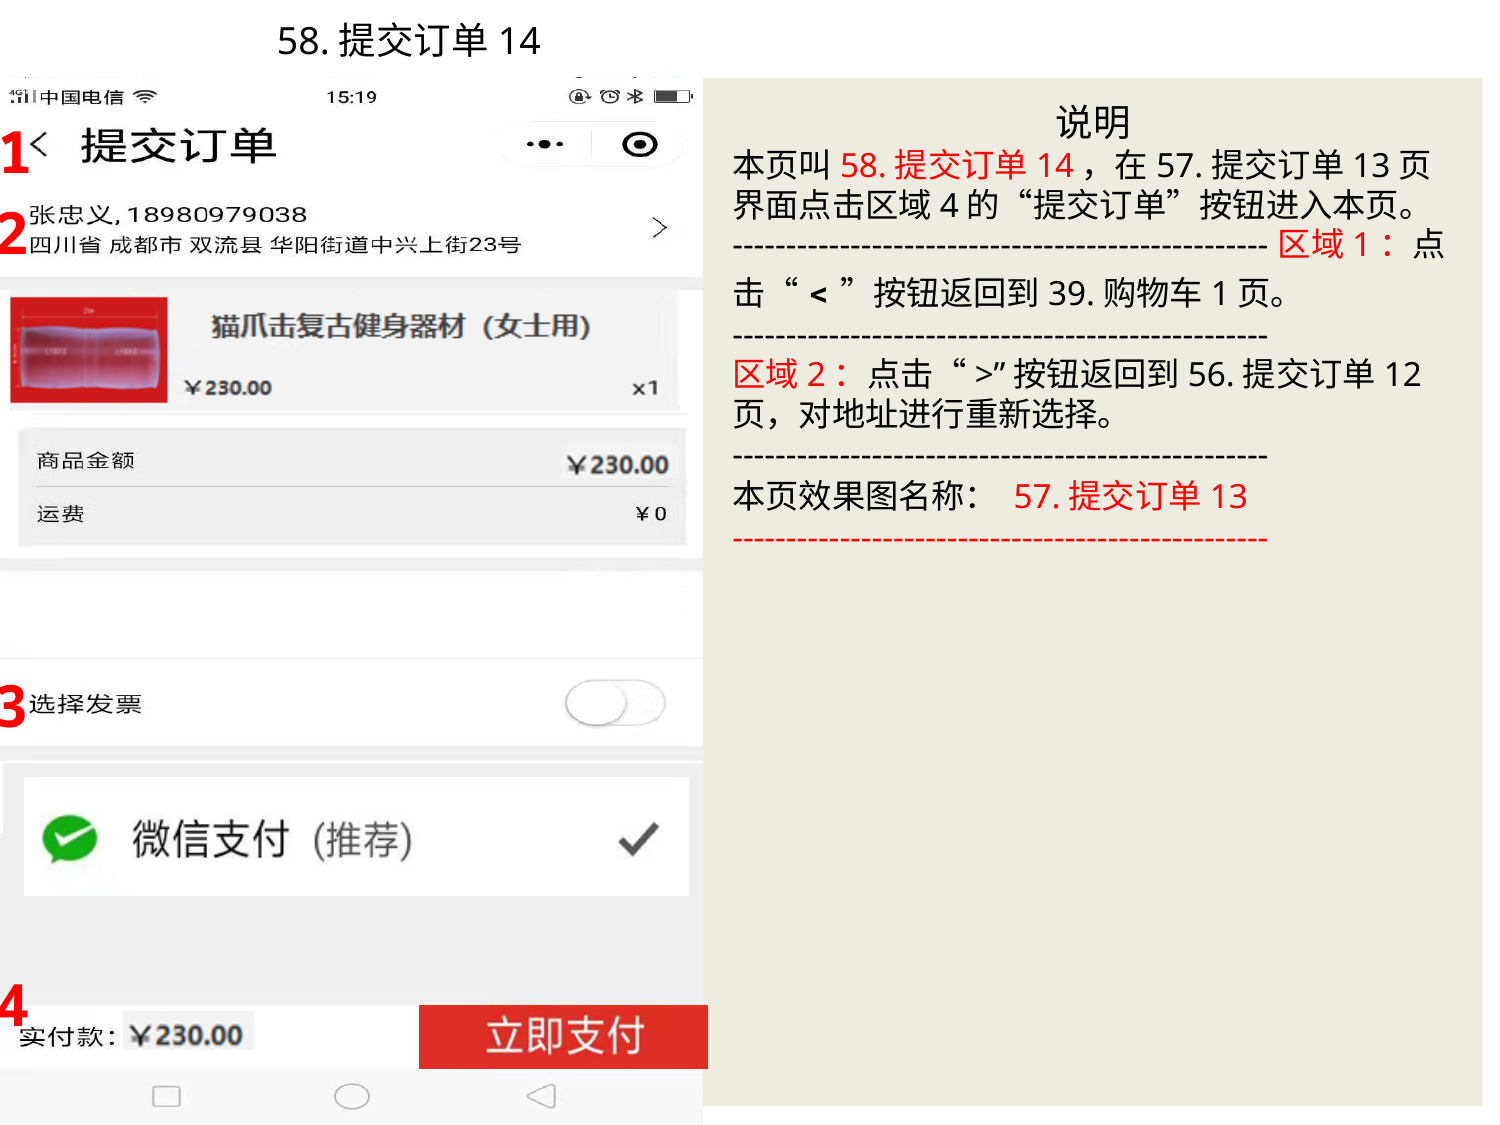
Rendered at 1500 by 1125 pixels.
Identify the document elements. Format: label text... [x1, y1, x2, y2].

picture [0, 70, 708, 1125]
text_box 58.提交订单14 [262, 9, 556, 69]
subtitle [709, 78, 1483, 1106]
text_box 说明 本页叫58.提交订单14，在57.提交订单13页界面点击区域4的“提交订单”按钮进入本页。 --------------------------------------------------区域1：点击“﹤”按钮返回到39.购物车1页。 -------------------------------------------------- 区域2：点击“>”按钮返回到56.提交订单12页，对地址进行重新选择。 -------------------------------------------------- 本页效果图名称： 57.提交订单13 -------------------------------------------------- [717, 91, 1474, 606]
